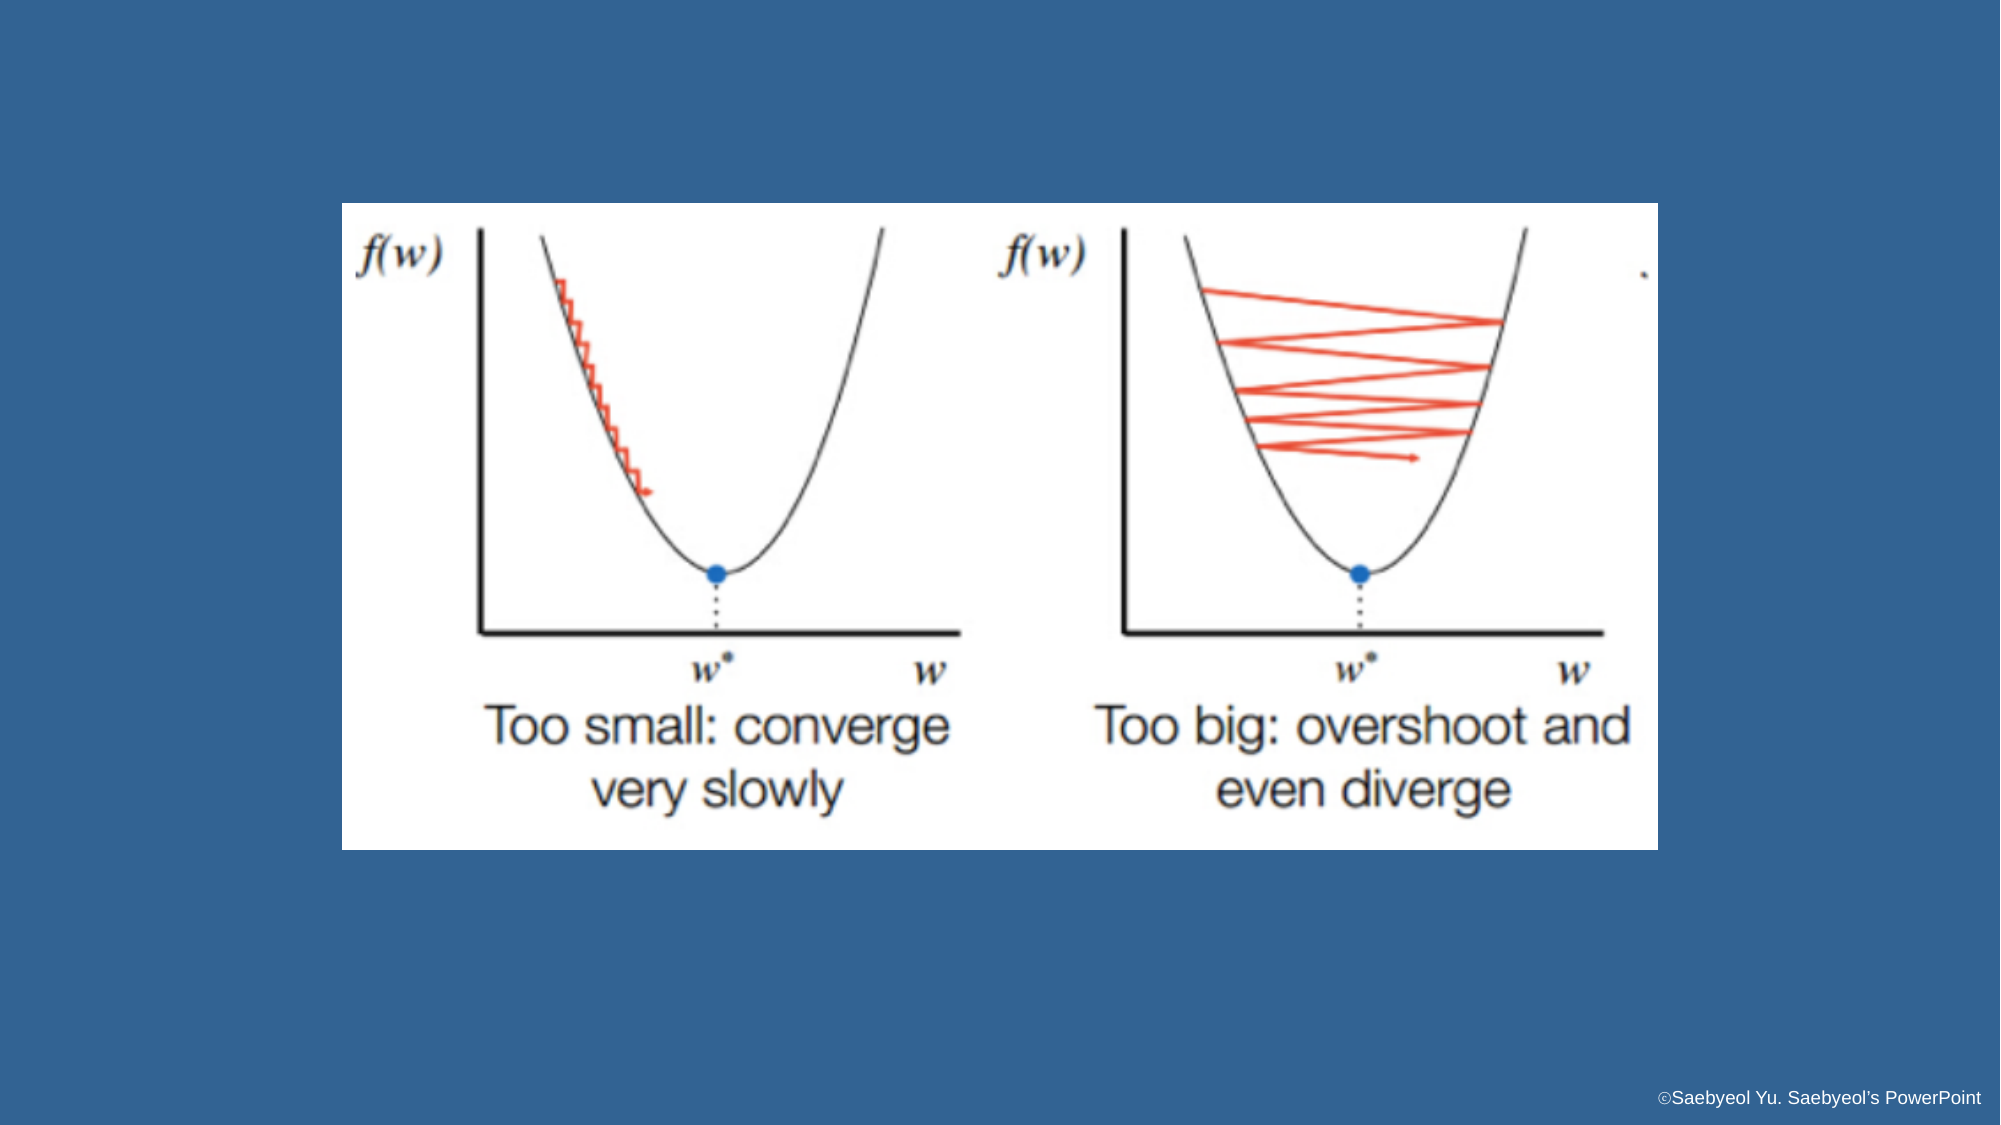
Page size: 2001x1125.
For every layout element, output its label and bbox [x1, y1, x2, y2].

picture [342, 203, 1658, 850]
